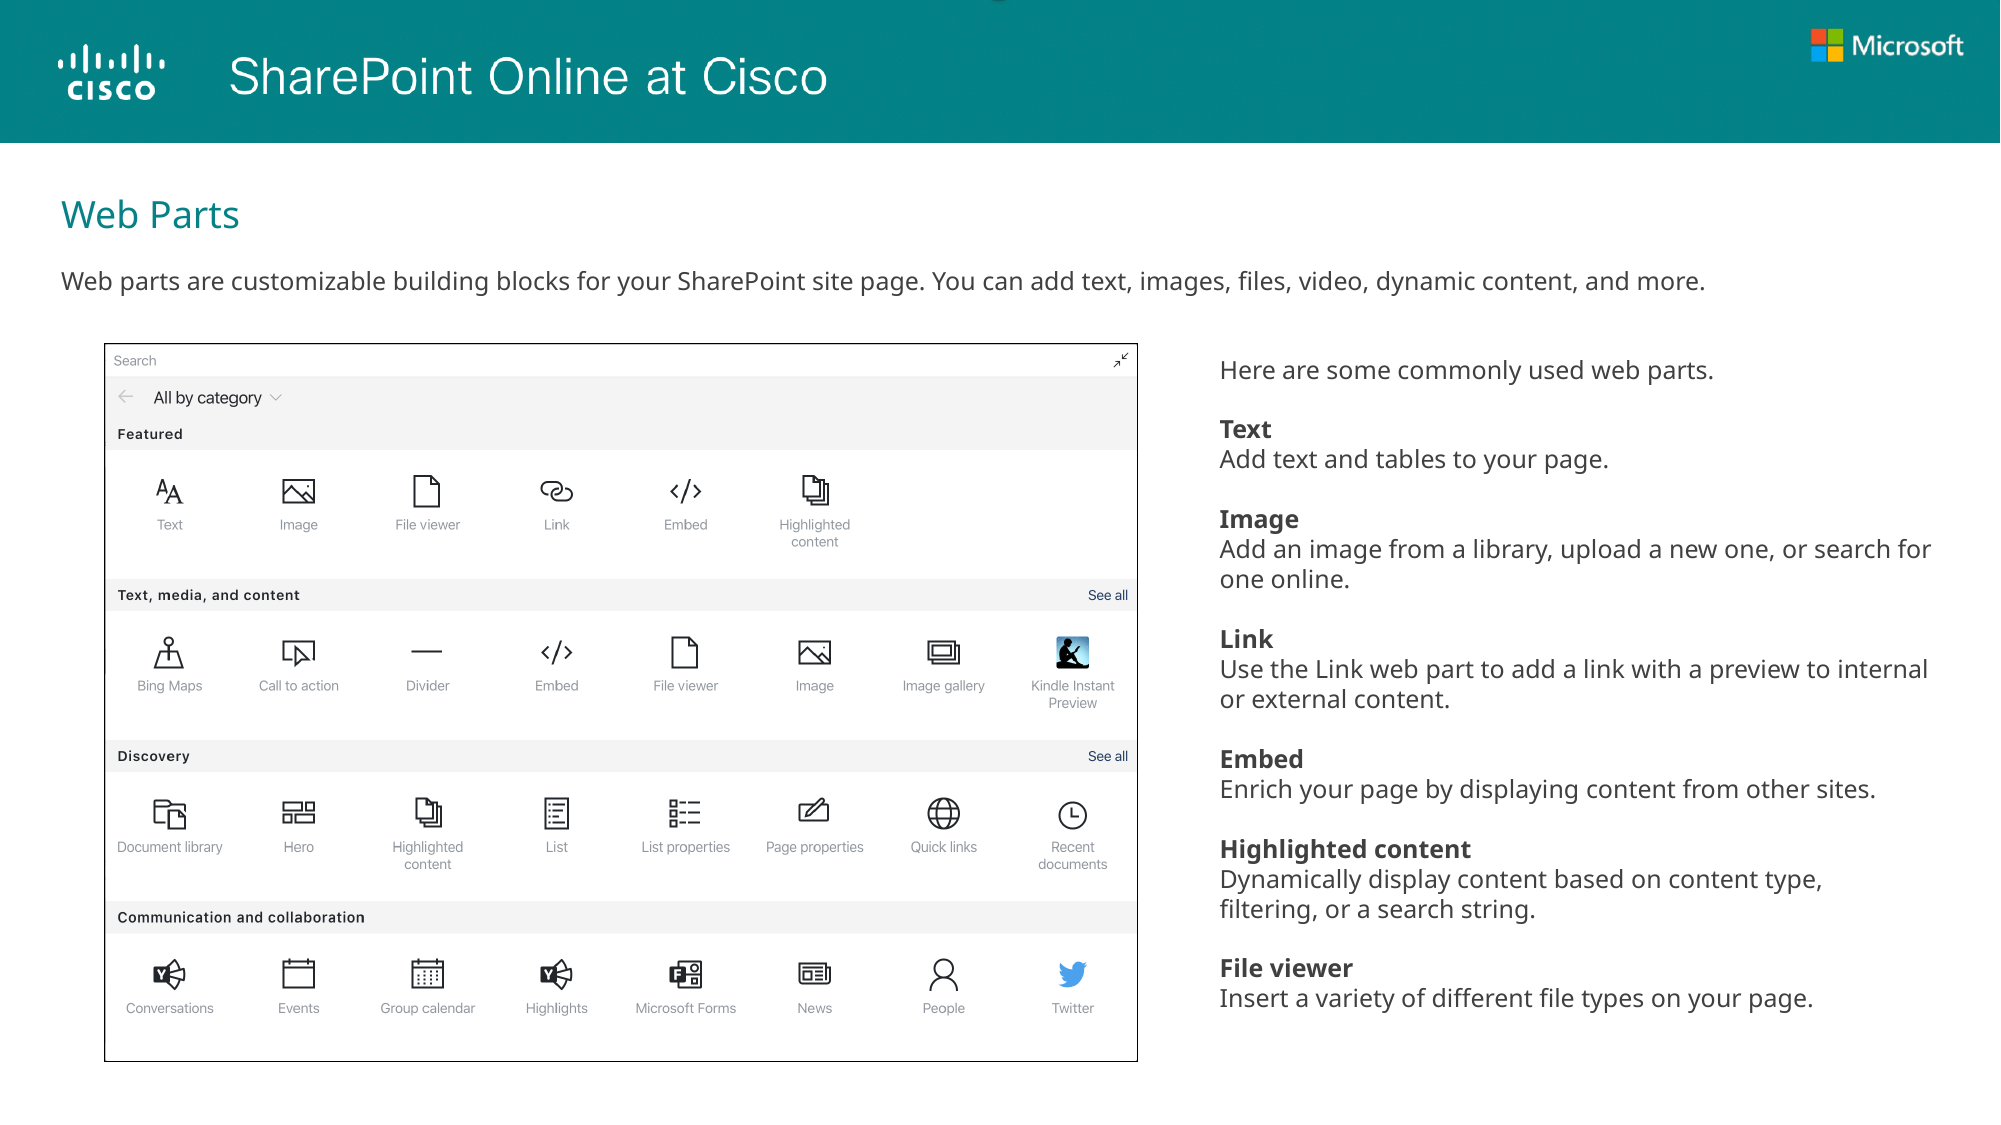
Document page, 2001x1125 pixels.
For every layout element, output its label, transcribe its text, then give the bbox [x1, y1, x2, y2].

text_box Here are some commonly used web parts. Text Add text and tables to your page. Image Add an image from a library, upload a new one, or search for one online. Link Use the Link web part to add a link with a preview to internal or external content. Embed Enrich your page by displaying content from other sites. Highlighted content Dynamically display content based on content type, filtering, or a search string. File viewer Insert a variety of different file types on your page. [1204, 346, 1954, 1051]
text_box [36, 183, 1956, 1102]
picture [0, 0, 2000, 143]
text_box Web Parts Web parts are customizable building blocks for your SharePoint site page. You can add text, images, files, video, dynamic content, and more. [46, 183, 1965, 304]
picture [104, 343, 1138, 1062]
